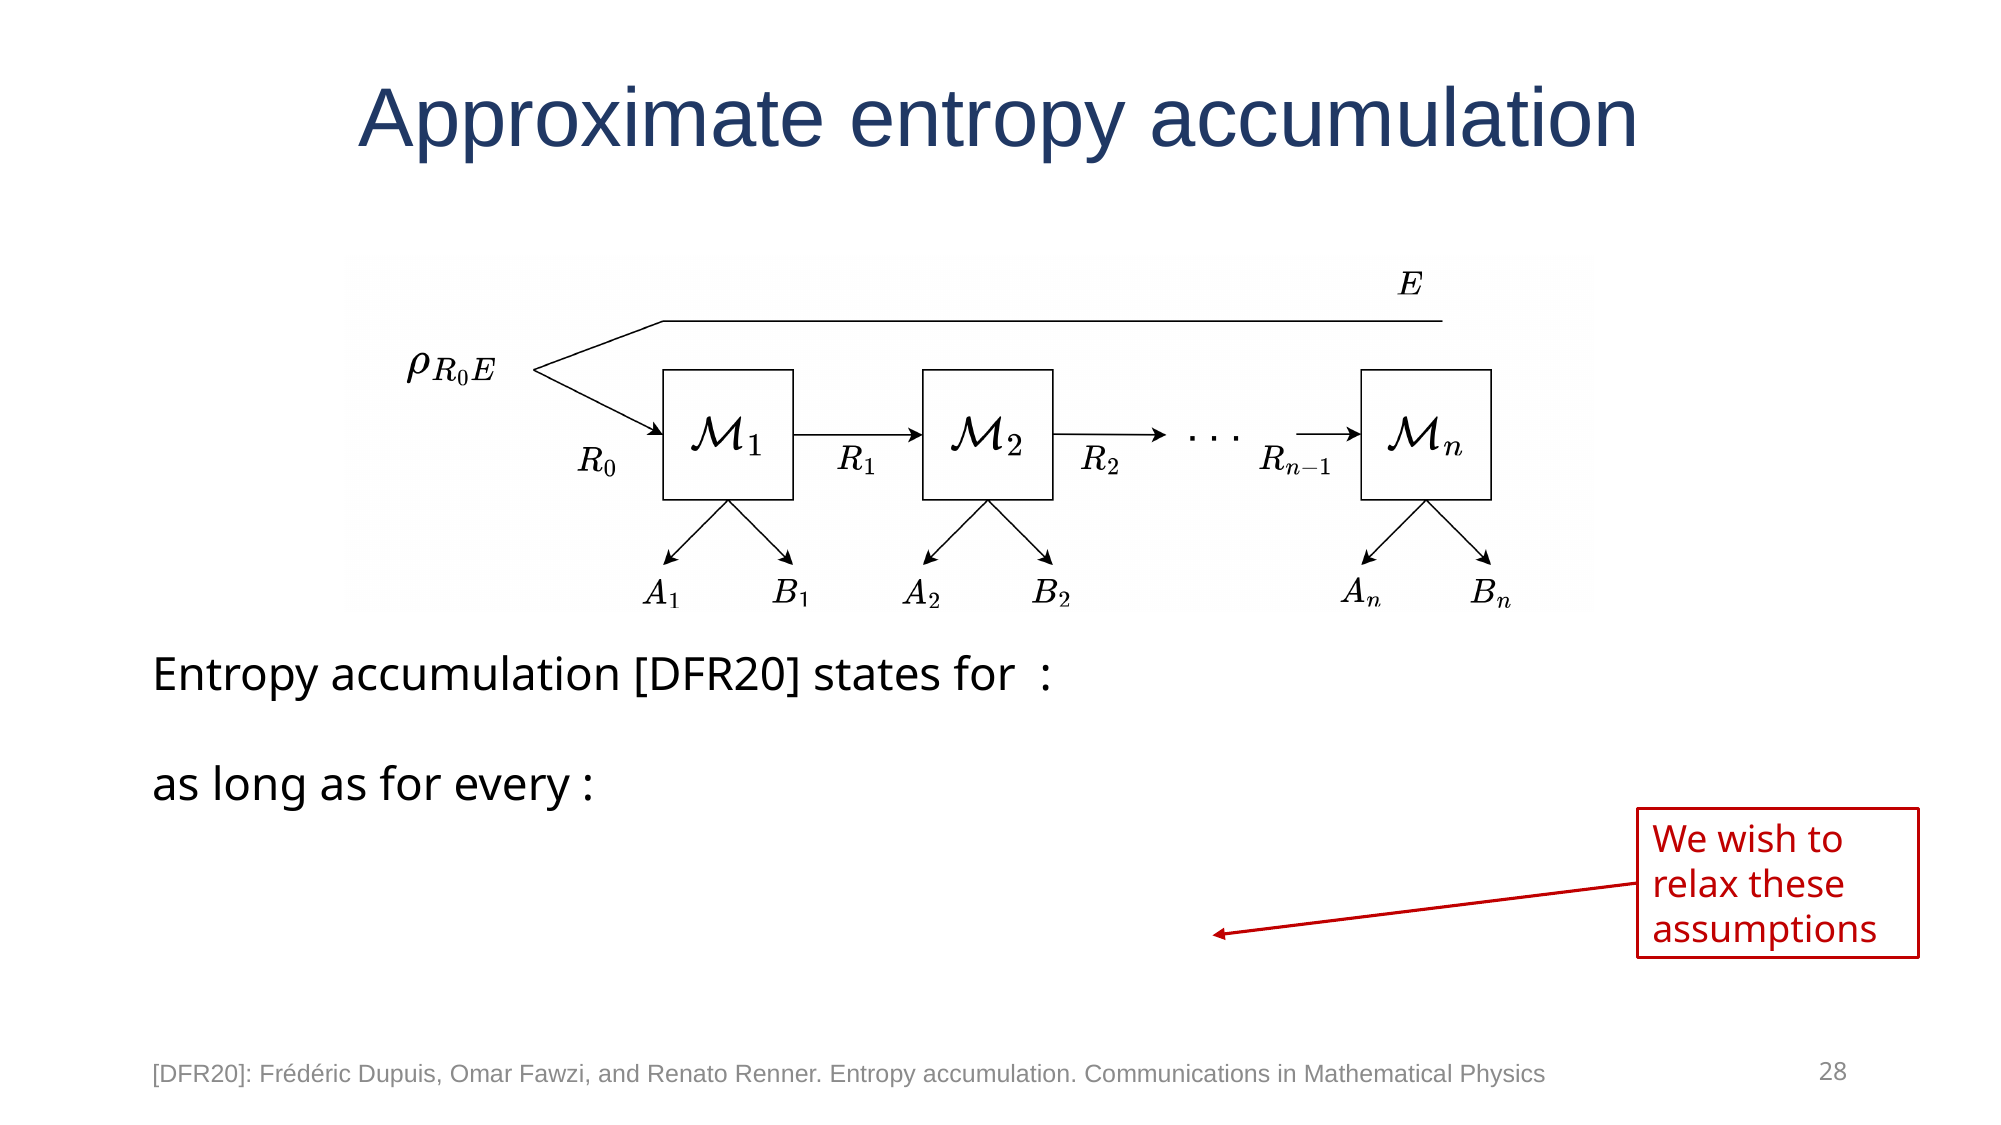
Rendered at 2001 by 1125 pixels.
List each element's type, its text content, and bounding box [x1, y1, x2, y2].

title Approximate entropy accumulation [137, 59, 1863, 180]
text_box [1212, 883, 1638, 936]
text_box We wish to relax these assumptions [1637, 808, 1919, 958]
footer [DFR20]: Frédéric Dupuis, Omar Fawzi, and Renato Renner. Entropy accumulation. Communications in Mathematical Physics [137, 1042, 1863, 1103]
picture [344, 255, 1594, 612]
